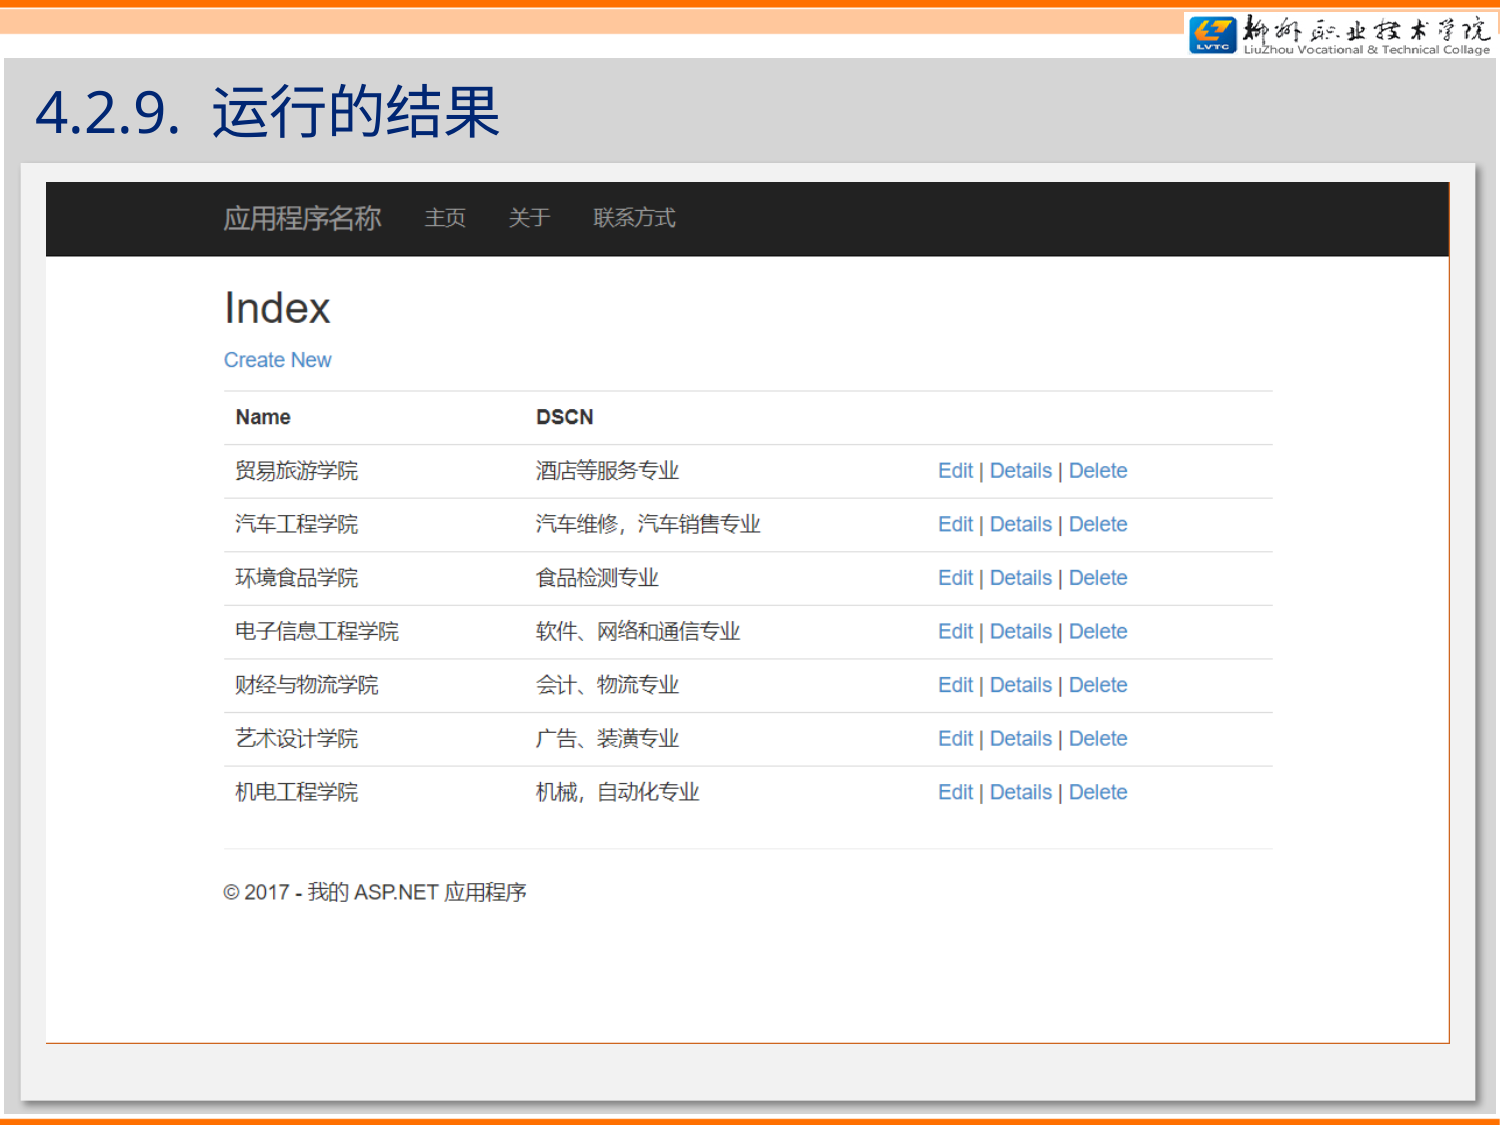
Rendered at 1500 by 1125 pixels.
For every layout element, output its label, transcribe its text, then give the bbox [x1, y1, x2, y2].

picture [46, 181, 1450, 1044]
picture [0, 1118, 1500, 1125]
picture [0, 0, 1500, 56]
title 4.2.9. 运行的结果 [20, 71, 1474, 151]
